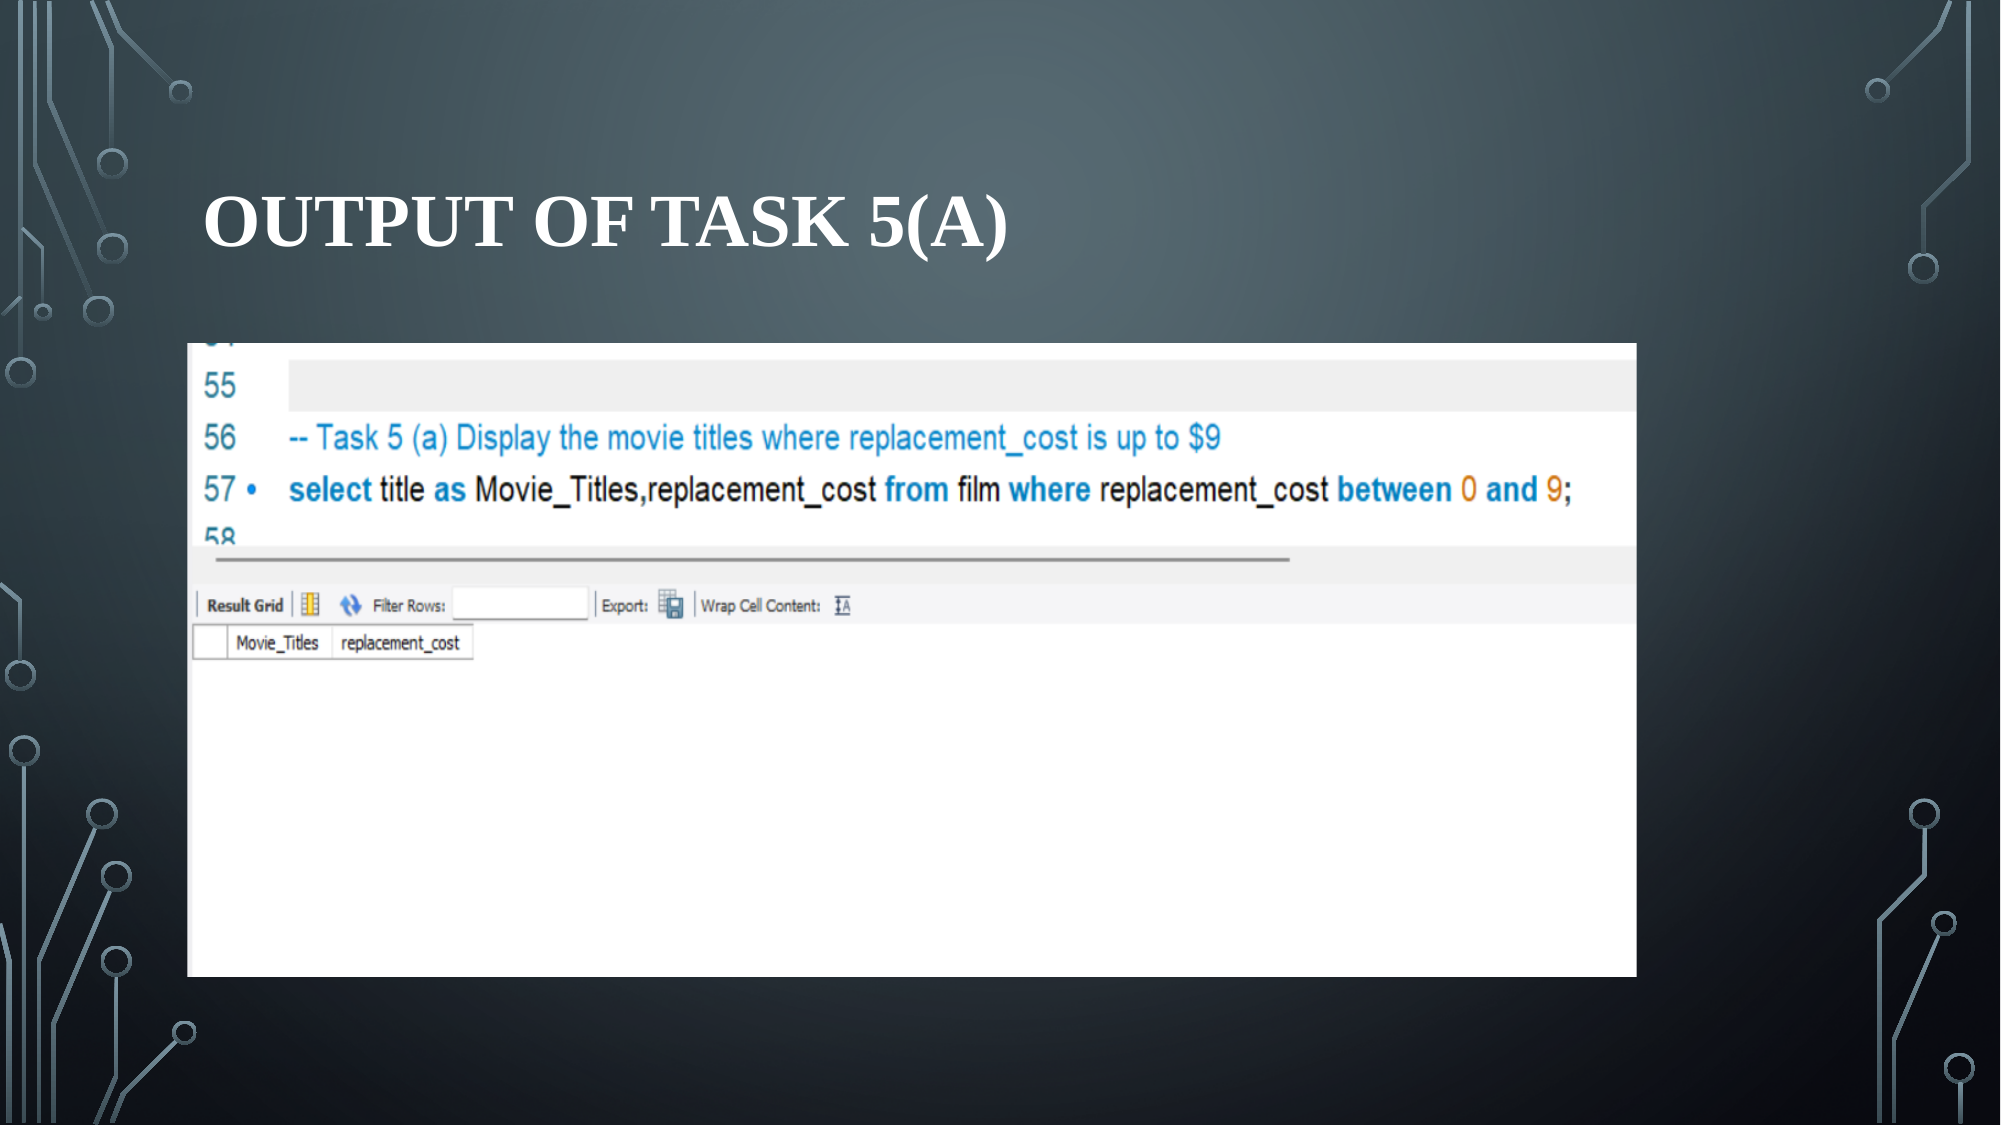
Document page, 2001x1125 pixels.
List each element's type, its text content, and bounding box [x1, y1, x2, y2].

picture [186, 343, 1637, 977]
title Output of TASK 5(a) [187, 101, 1813, 344]
